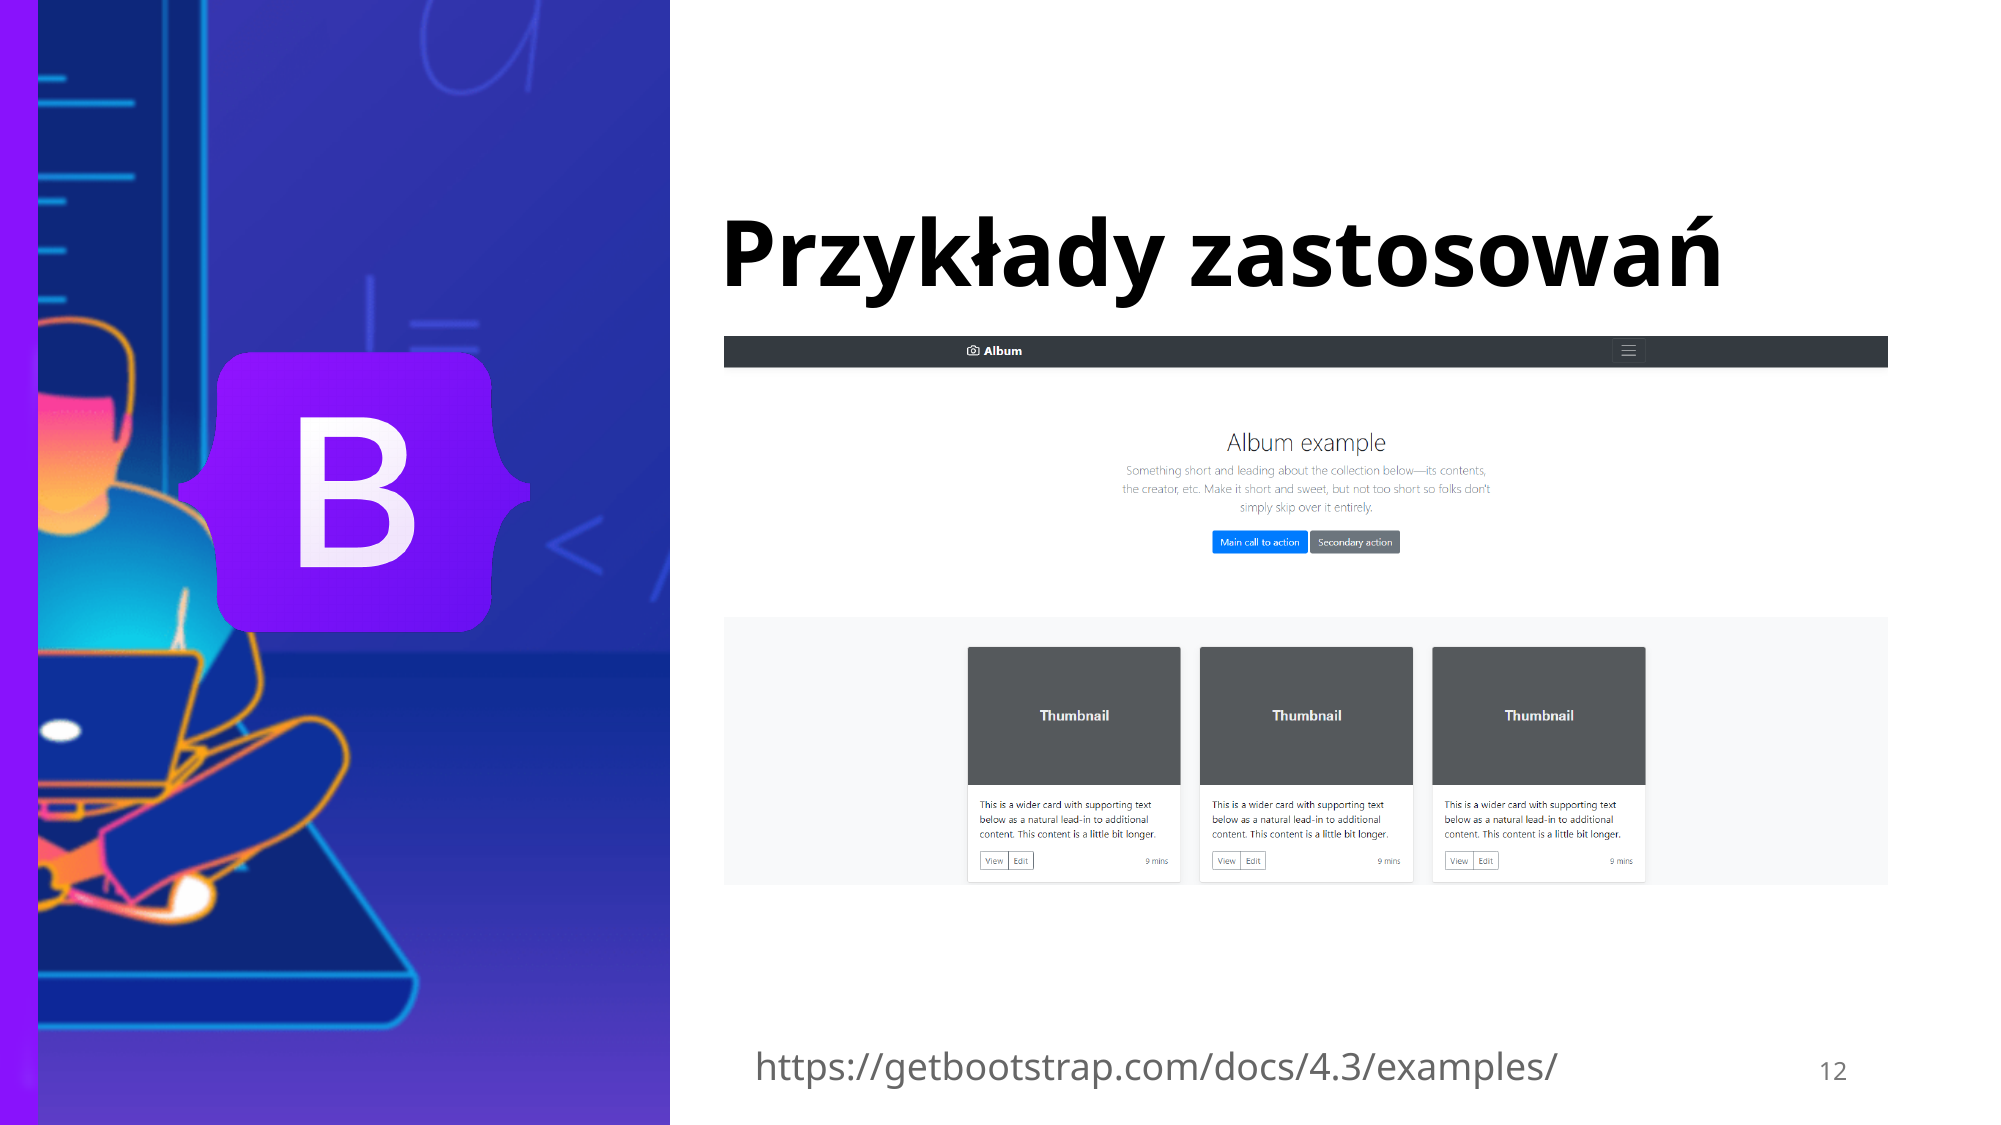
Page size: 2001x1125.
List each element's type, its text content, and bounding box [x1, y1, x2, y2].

slide_number 12 [1412, 1042, 1863, 1103]
picture [0, 0, 671, 1125]
text_box https://getbootstrap.com/docs/4.3/examples/ [740, 1035, 1754, 1096]
picture [723, 335, 1889, 886]
text_box Przykłady zastosowań [704, 187, 1863, 312]
